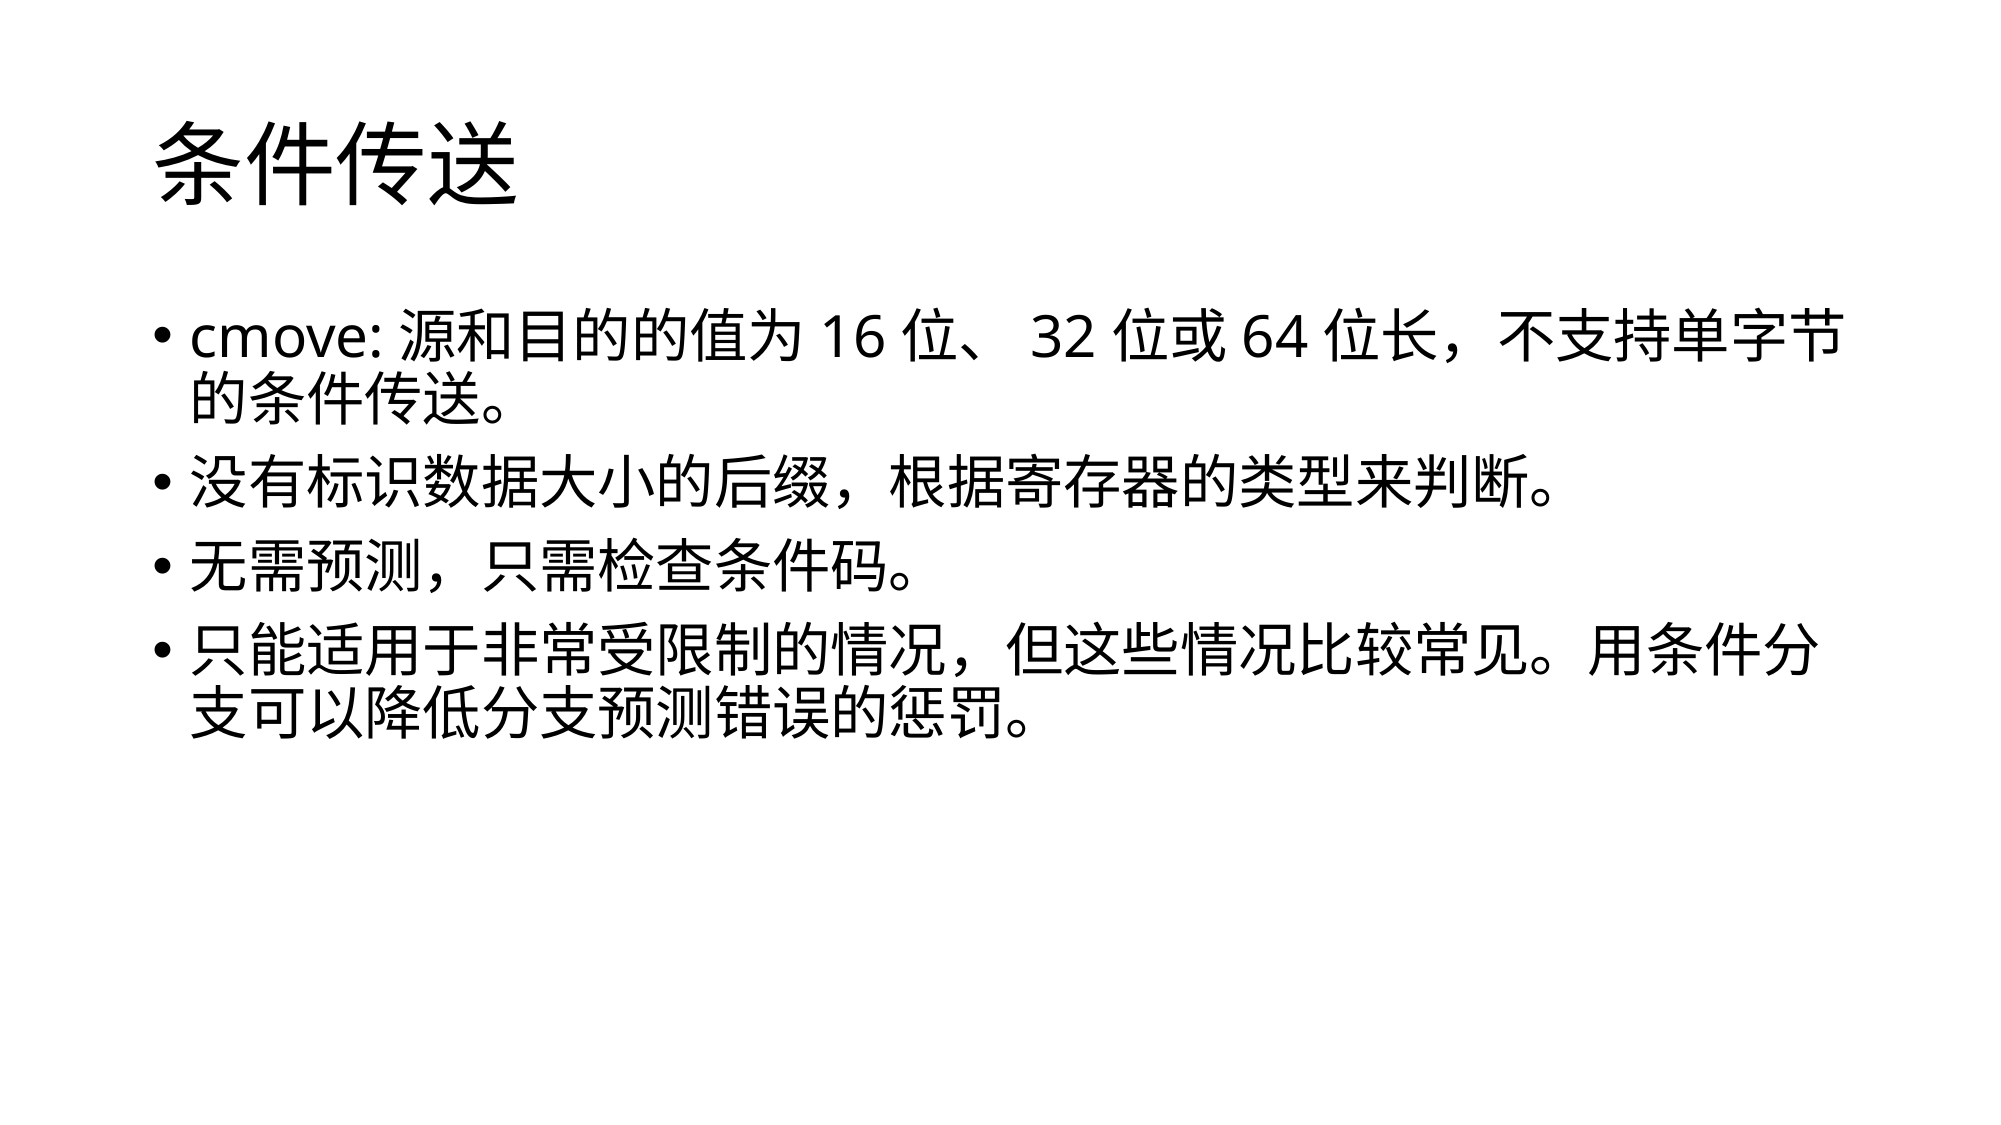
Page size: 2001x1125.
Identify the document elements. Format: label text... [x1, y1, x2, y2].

title 条件传送 [137, 59, 1863, 278]
list cmove:源和目的的值为16位、32位或64位长，不支持单字节的条件传送。 没有标识数据大小的后缀，根据寄存器的类型来判断。 无需预测，只需检查条件码。 只能适用于非常受限制的情况，但这些情况比较常见。用条件分支可以降低分支预测错误的惩罚。 [137, 299, 1863, 1014]
